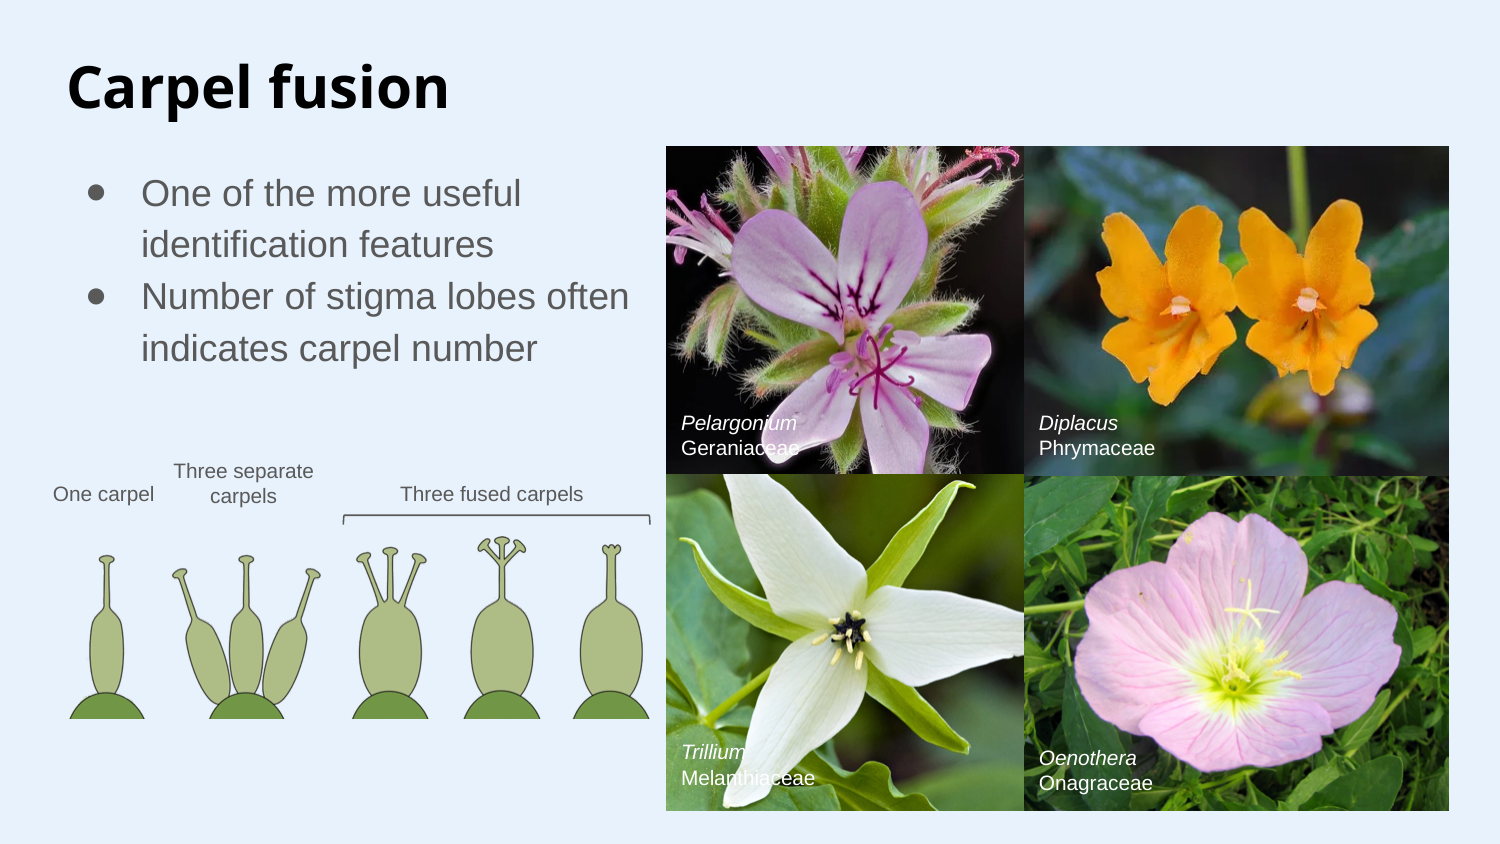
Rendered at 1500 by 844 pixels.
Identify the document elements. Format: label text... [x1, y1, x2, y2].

text_box One carpel [29, 467, 153, 518]
picture [69, 535, 651, 719]
list One of the more useful identification features Number of stigma lobes often indicates carpel number [51, 146, 664, 811]
text_box Three fused carpels [334, 467, 650, 518]
text_box [343, 515, 650, 525]
text_box Three separate carpels [153, 442, 335, 523]
title Carpel fusion [51, 35, 1449, 130]
picture [665, 146, 1450, 811]
